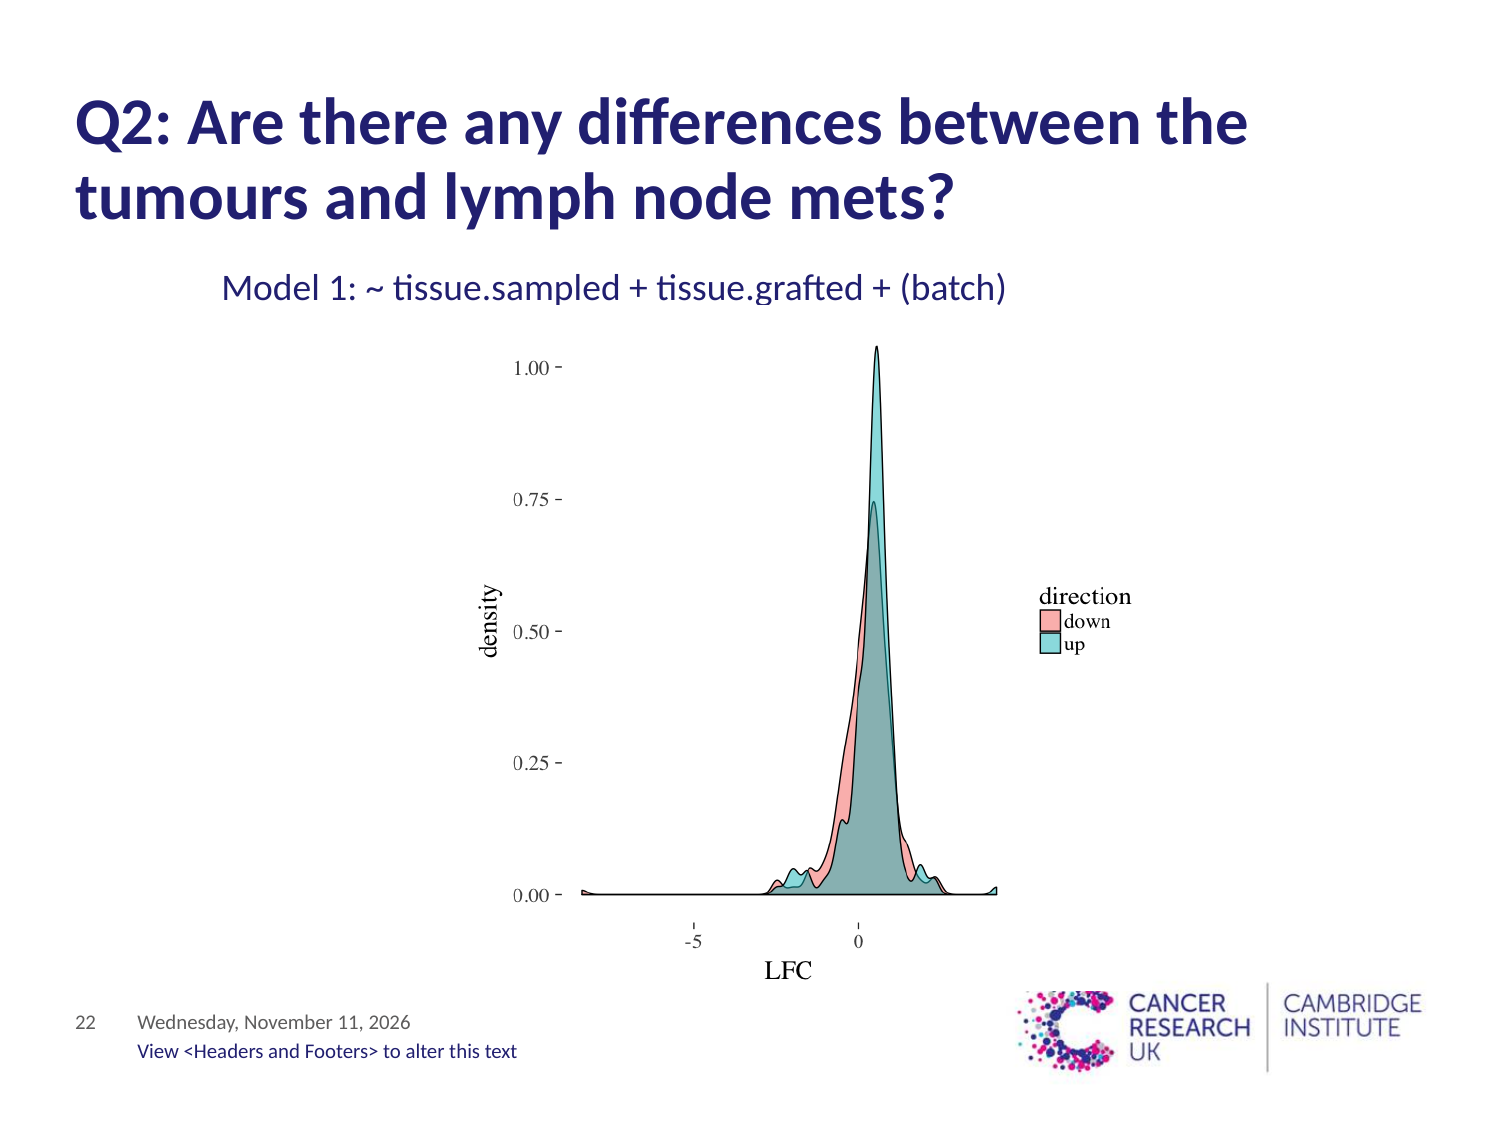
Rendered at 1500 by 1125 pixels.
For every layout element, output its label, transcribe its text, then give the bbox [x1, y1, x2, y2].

slide_number 22 [75, 1008, 117, 1071]
footer View <Headers and Footers> to alter this text [137, 1037, 750, 1100]
title Q2: Are there any differences between the tumours and lymph node mets? [75, 83, 1425, 246]
picture [466, 305, 1471, 1101]
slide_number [137, 1008, 750, 1037]
text_box Model 1: ~ tissue.sampled + tissue.grafted + (batch) [206, 255, 1069, 315]
